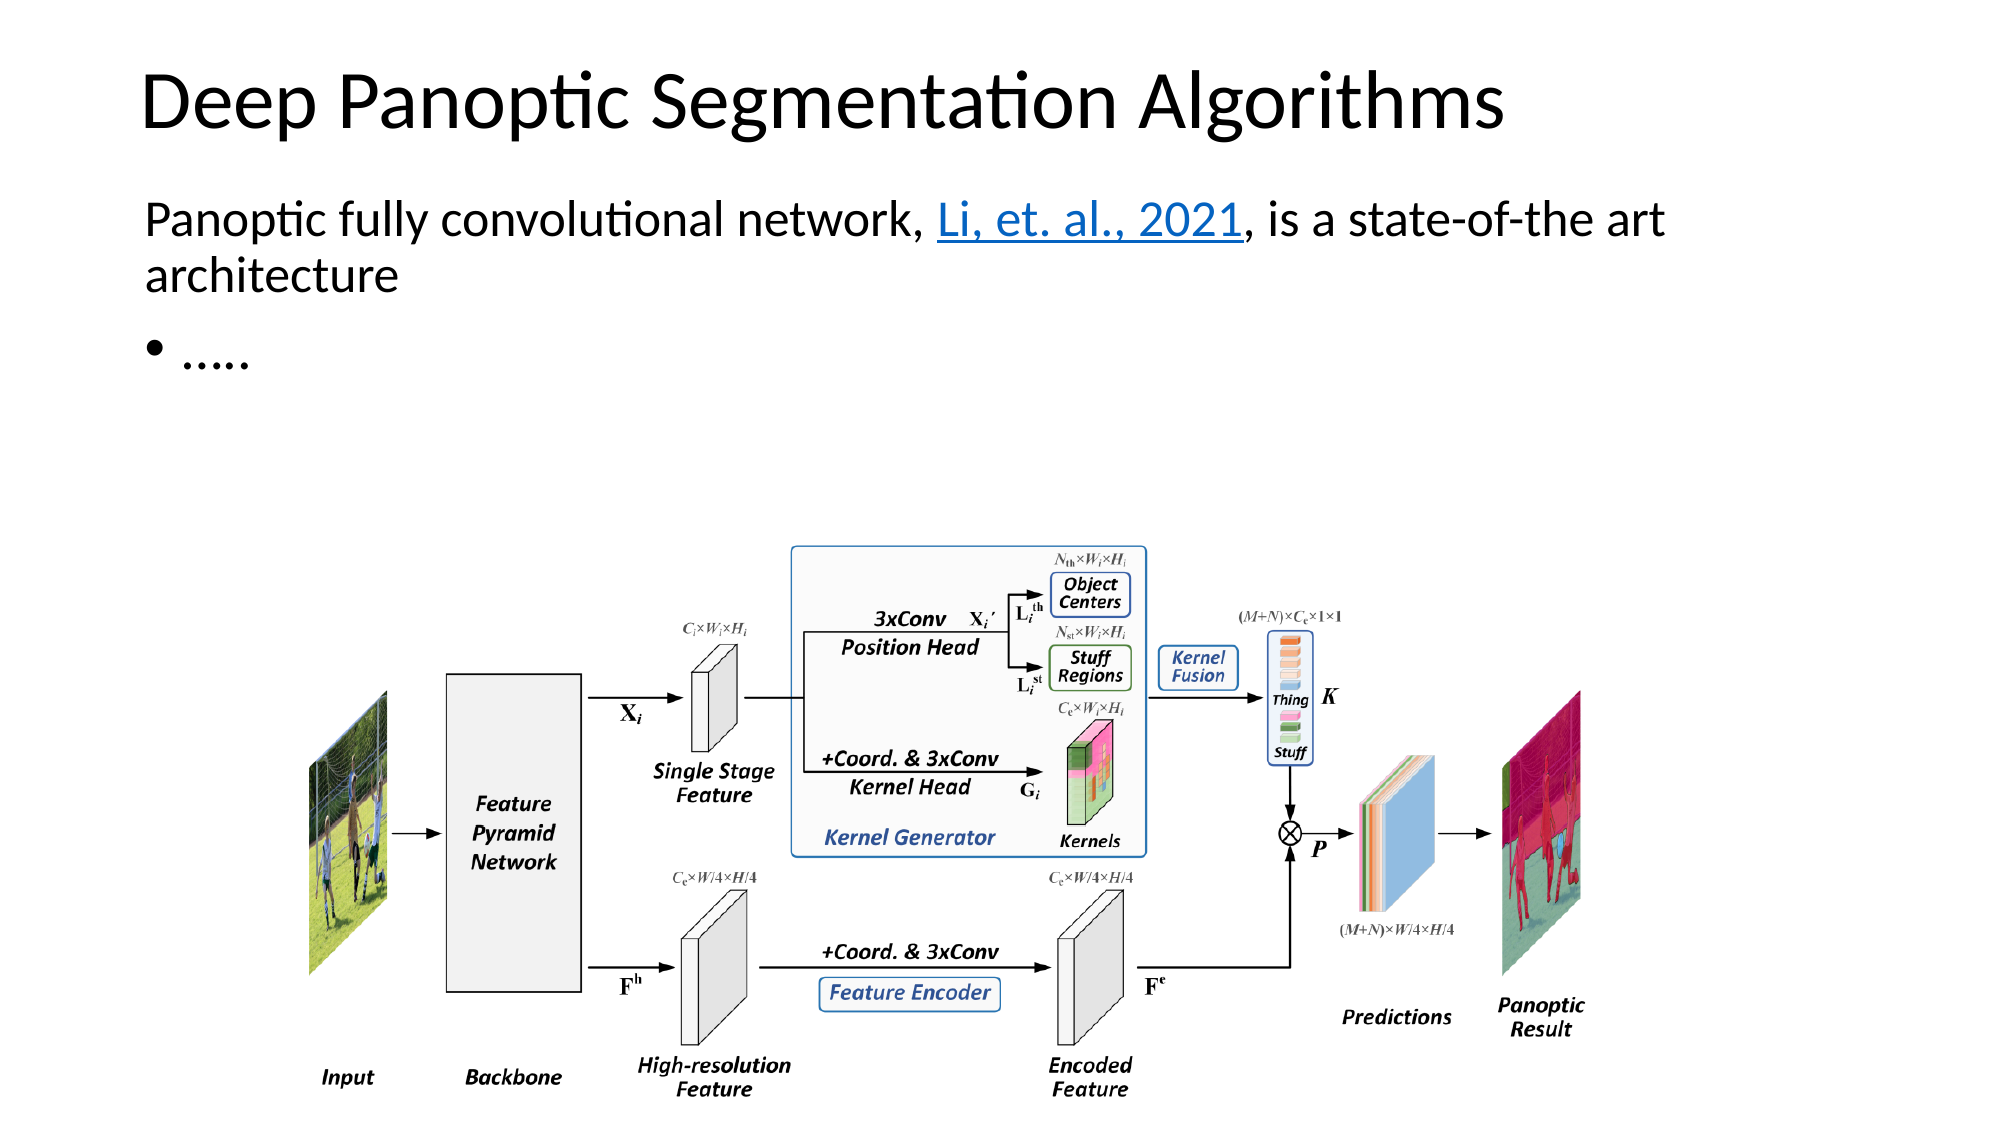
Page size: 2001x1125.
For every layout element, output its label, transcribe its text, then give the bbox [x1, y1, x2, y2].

list Panoptic fully convolutional network, Li, et. al., 2021, is a state-of-the art architecture [129, 184, 1855, 312]
title Deep Panoptic Segmentation Algorithms [125, 29, 1851, 173]
picture [296, 540, 1588, 1108]
text_box ….. [129, 312, 1952, 587]
